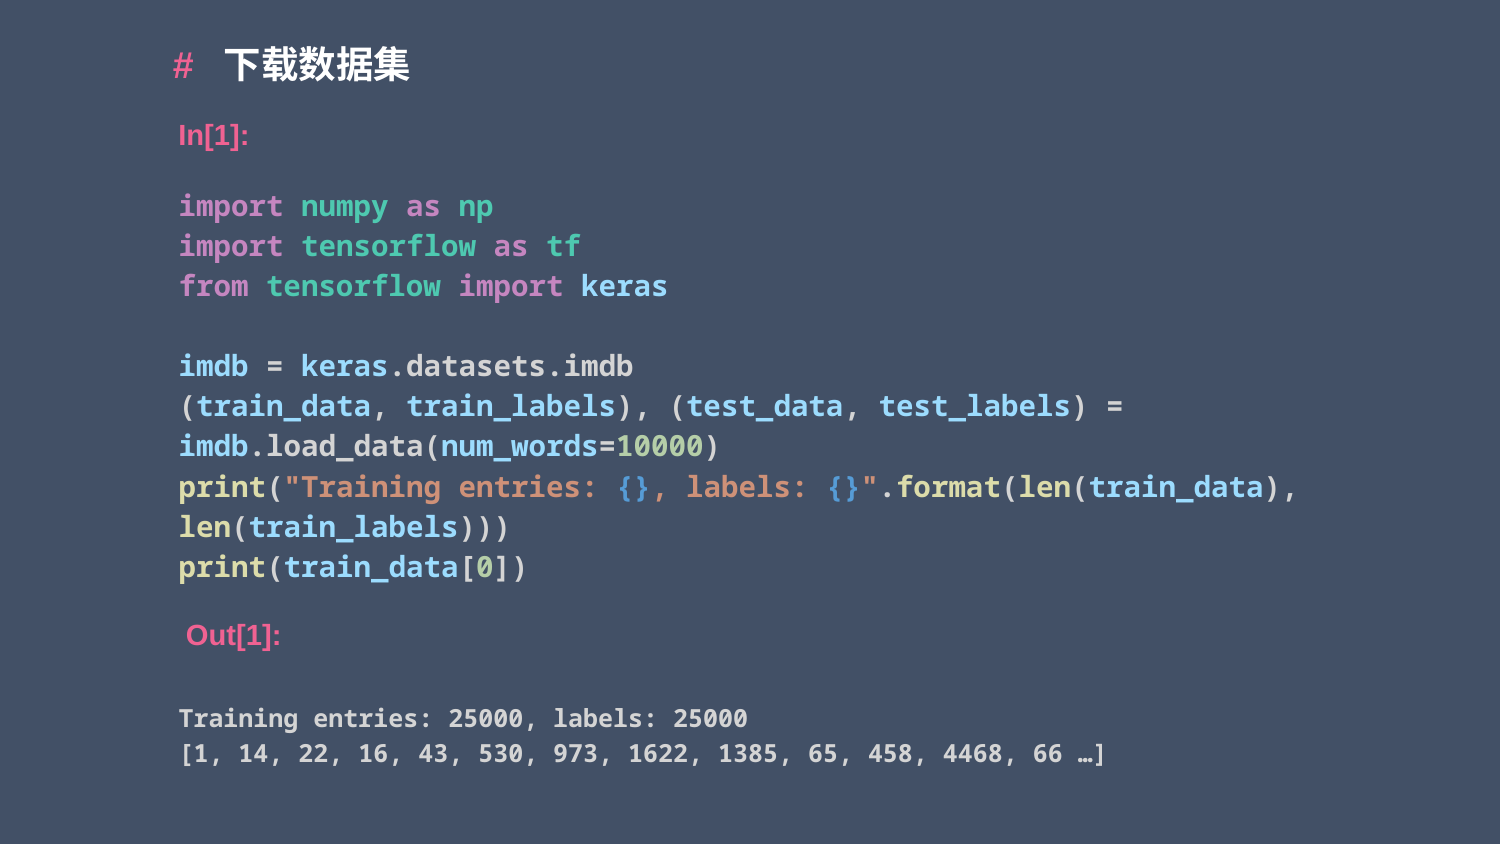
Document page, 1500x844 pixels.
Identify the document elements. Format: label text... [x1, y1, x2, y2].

text_box Out[1]: [171, 608, 301, 659]
text_box In[1]: [163, 108, 274, 159]
text_box # 下载数据集 [163, 32, 1337, 102]
subtitle import numpy as np import tensorflow as tf from tensorflow import keras imdb = keras.datasets.imdb (train_data, train_labels), (test_data, test_labels) = imdb.load_data(num_words=10000) print("Training entries: {}, labels: {}".format(len(train_data), len(train_labels))) print(train_data[0]) Training entries: 25000, labels: 25000 [1, 14, 22, 16, 43, 530, 973, 1622, 1385, 65, 458, 4468, 66 …] [163, 166, 1337, 584]
